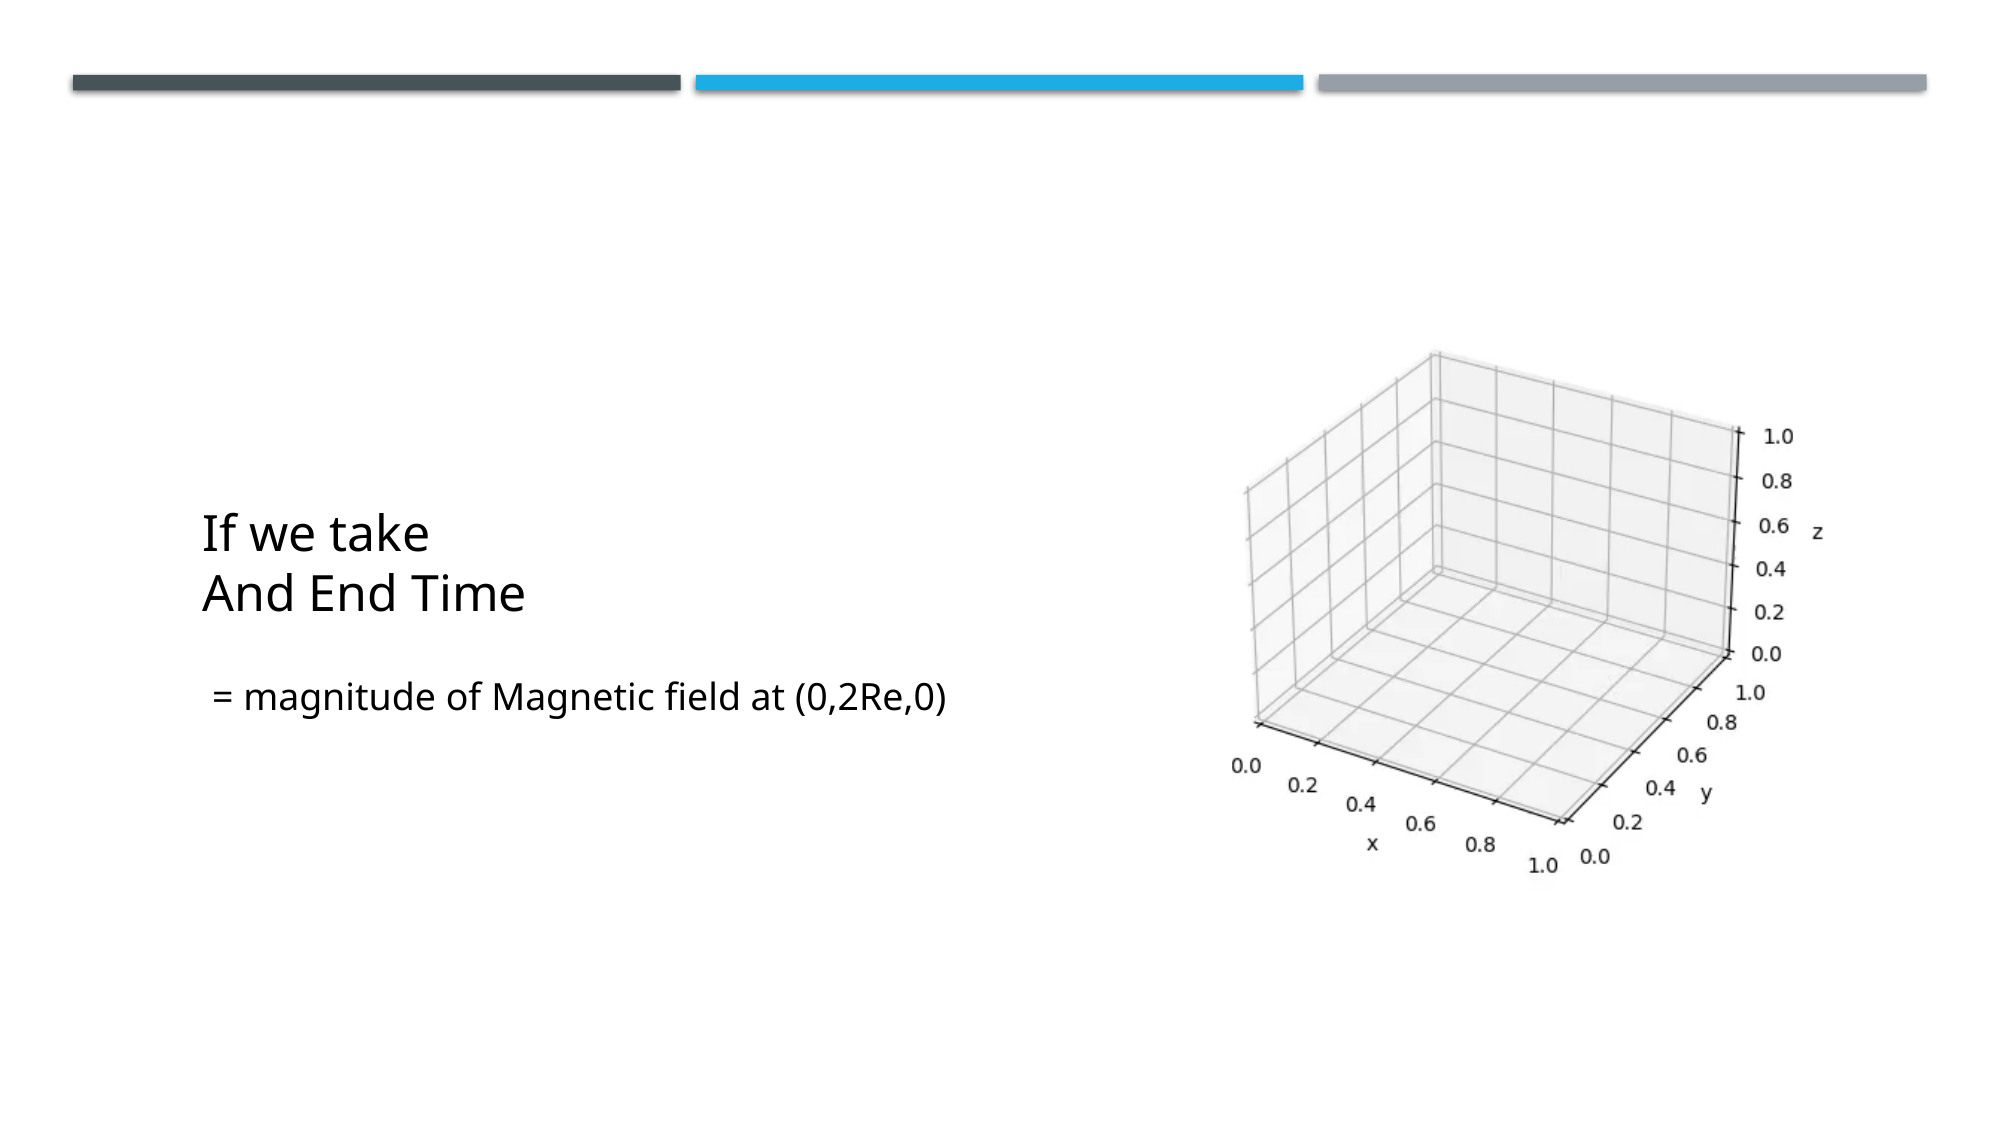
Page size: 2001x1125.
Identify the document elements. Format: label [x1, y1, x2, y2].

text_box [999, 221, 1955, 939]
